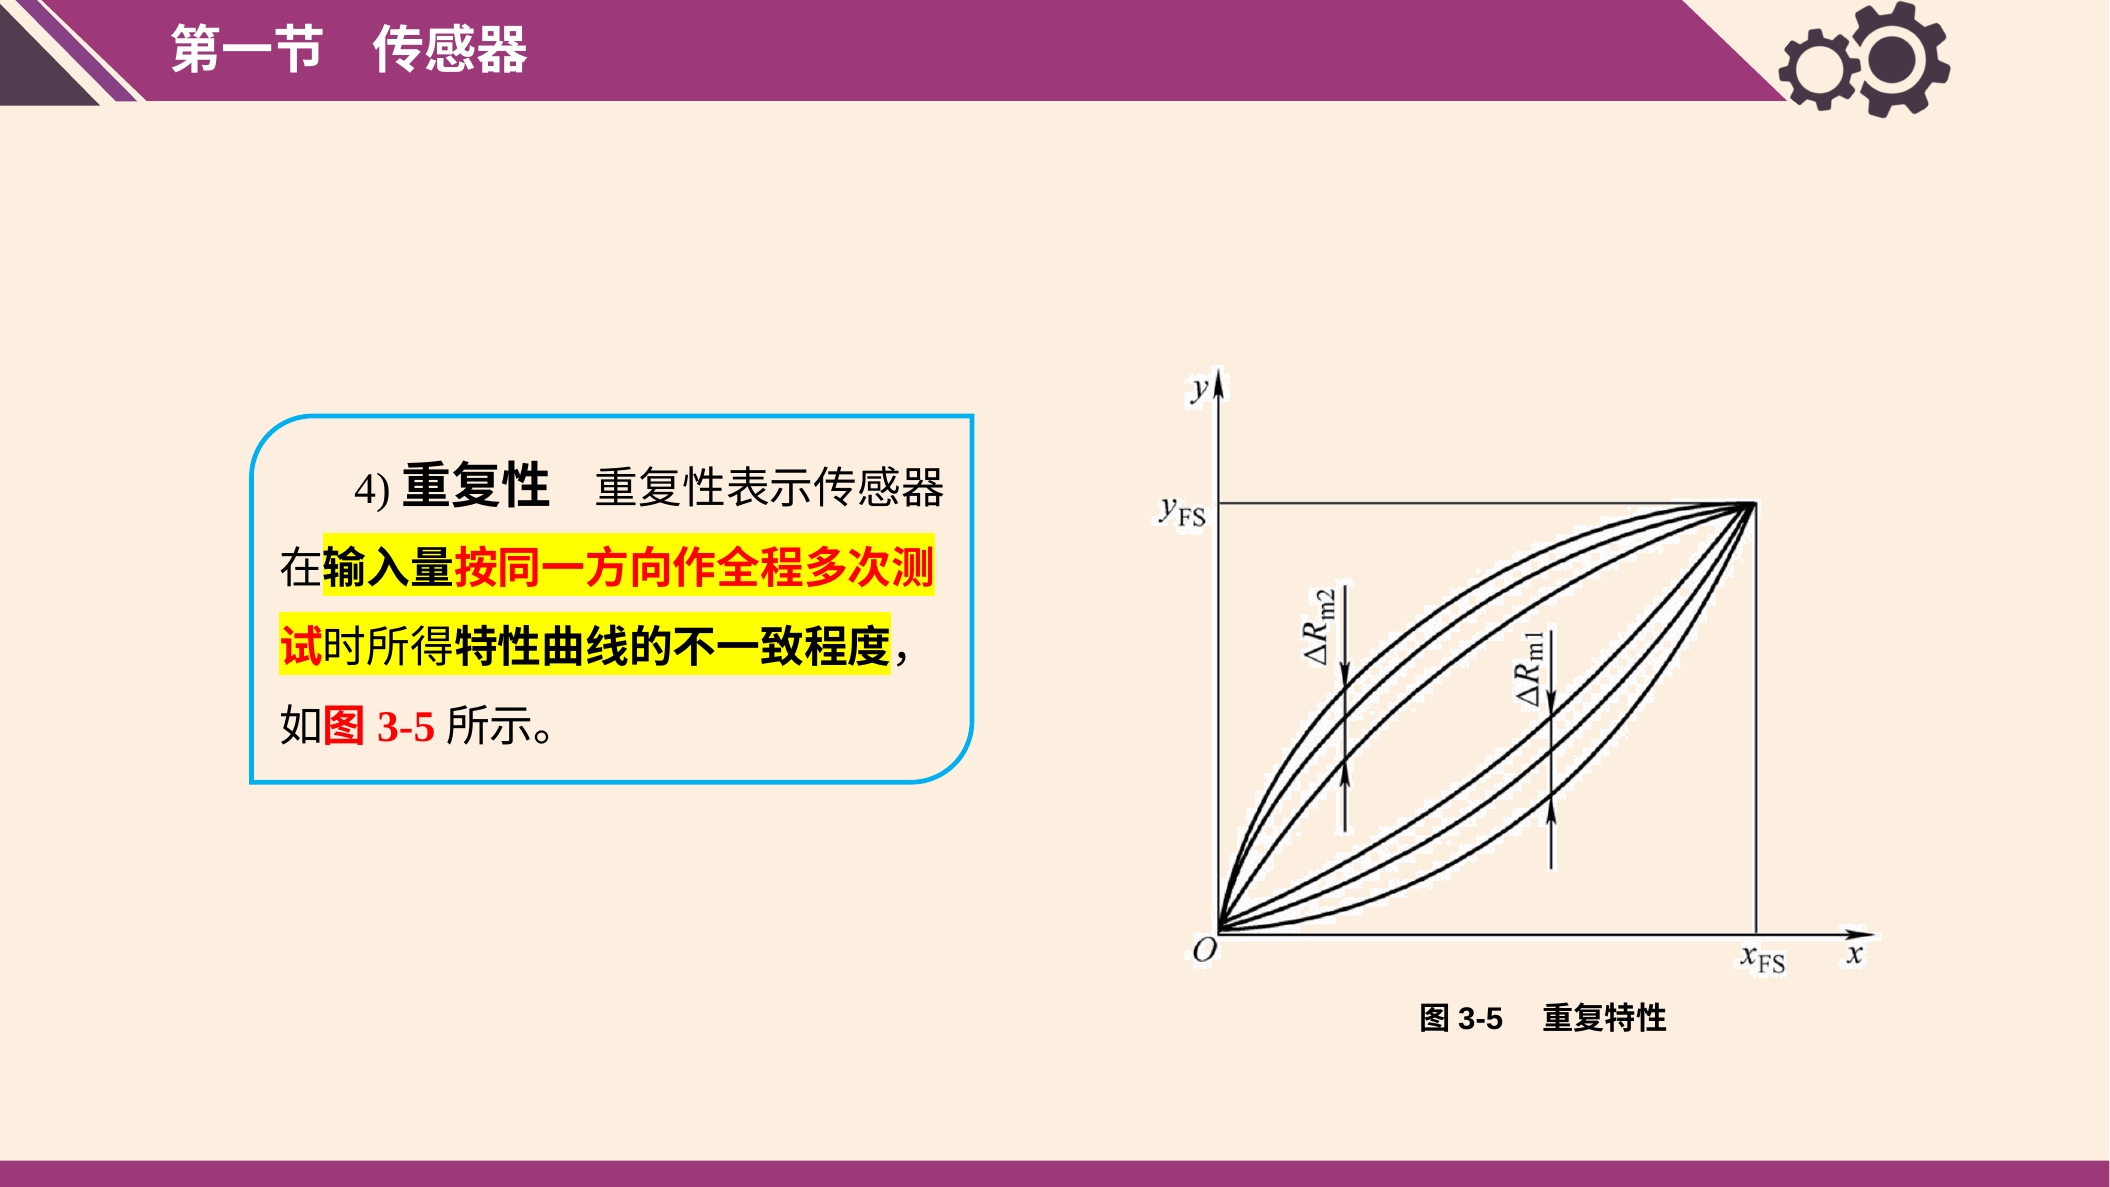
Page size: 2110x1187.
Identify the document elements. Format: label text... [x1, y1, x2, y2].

picture [1125, 356, 1937, 980]
text_box [0, 2, 103, 107]
picture [1793, 0, 1942, 139]
text_box [250, 414, 974, 784]
text_box [40, 0, 1790, 103]
text_box 第一节 传感器 [153, 8, 1460, 87]
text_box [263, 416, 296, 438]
text_box 图3-5 重复特性 [1242, 980, 1844, 1044]
text_box [13, 0, 140, 103]
text_box 4)重复性 重复性表示传感器在输入量按同一方向作全程多次测试时所得特性曲线的不一致程度，如图3-5所示。 [962, 416, 984, 758]
text_box [0, 1160, 2110, 1187]
